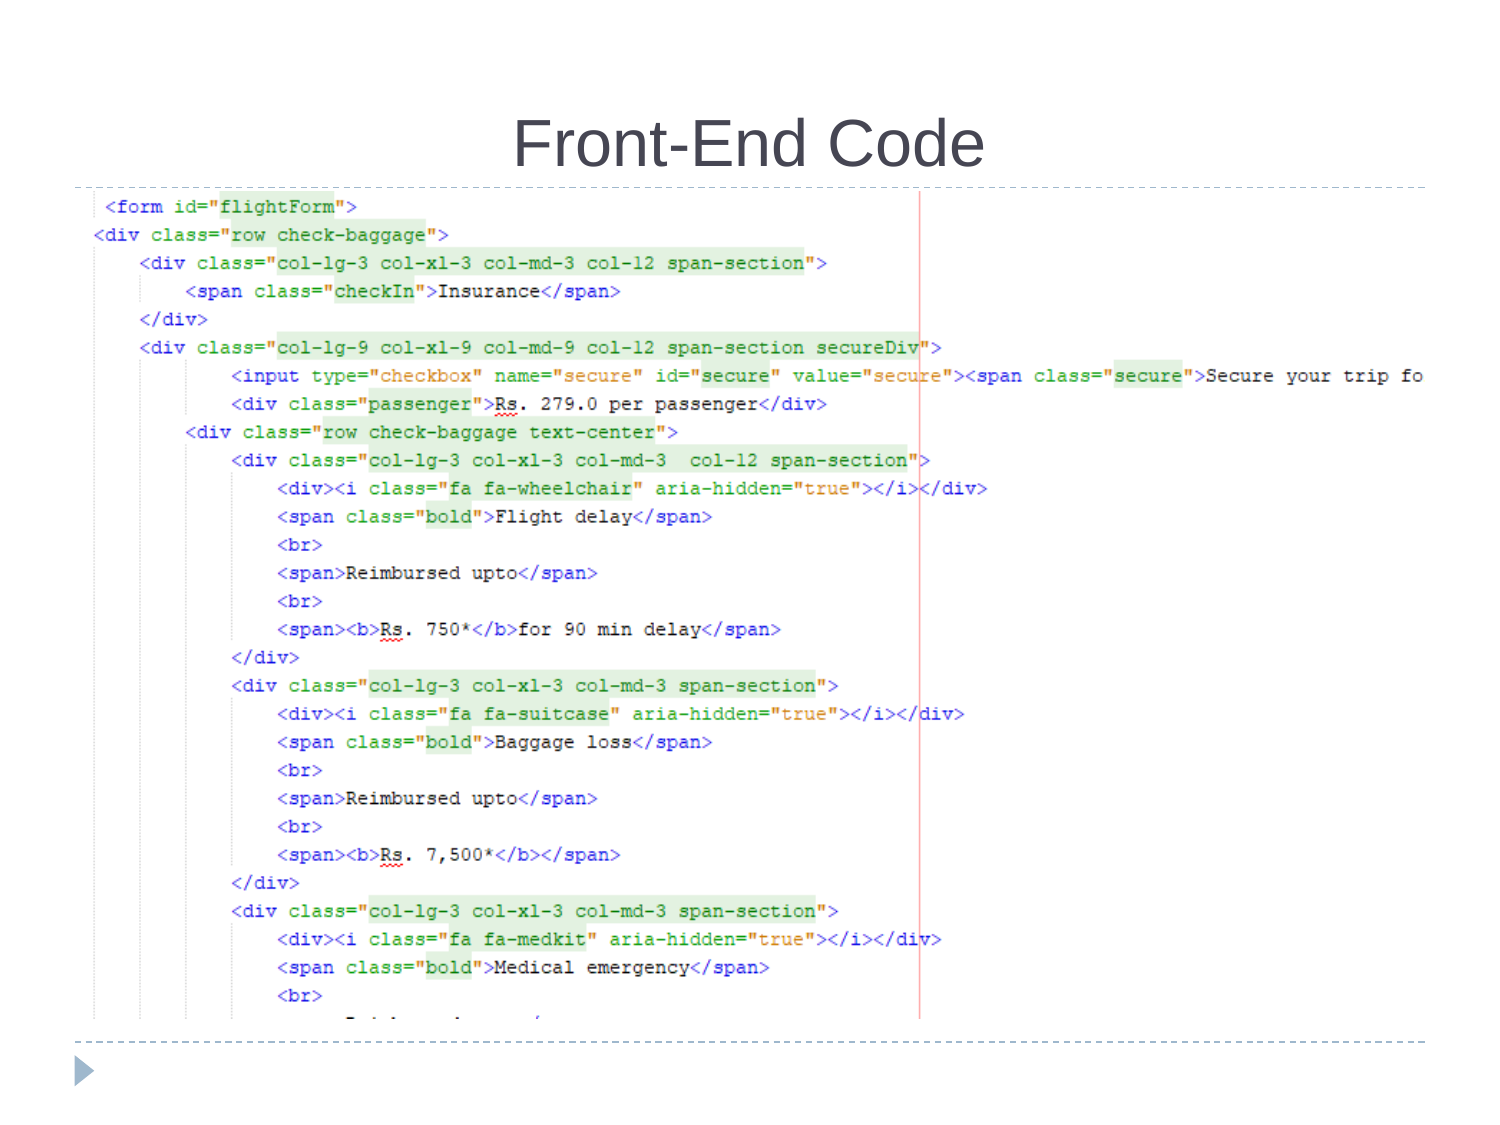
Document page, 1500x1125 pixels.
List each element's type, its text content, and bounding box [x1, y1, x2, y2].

picture [74, 191, 1426, 1019]
title Front-End Code [75, 24, 1425, 188]
